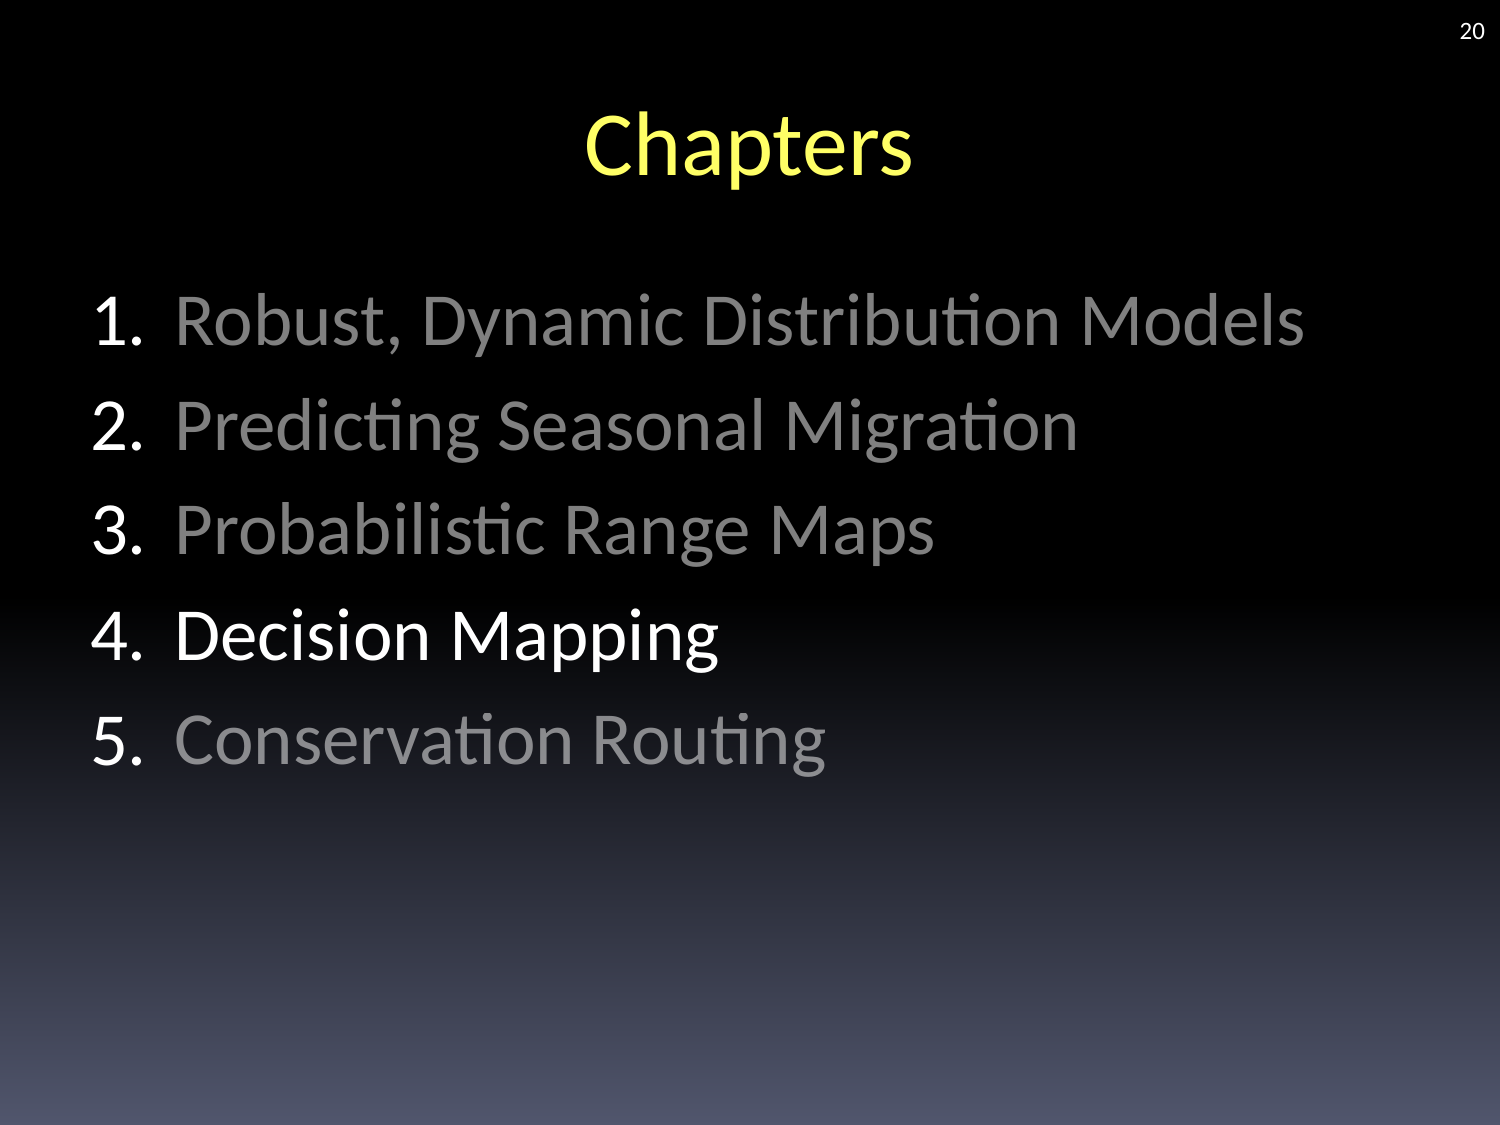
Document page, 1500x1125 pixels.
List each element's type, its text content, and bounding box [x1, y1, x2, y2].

slide_number 20 [1149, 0, 1500, 60]
list Robust, Dynamic Distribution Models Predicting Seasonal Migration Probabilistic Range Maps Decision Mapping Conservation Routing [75, 262, 1425, 827]
title Chapters [75, 45, 1425, 233]
